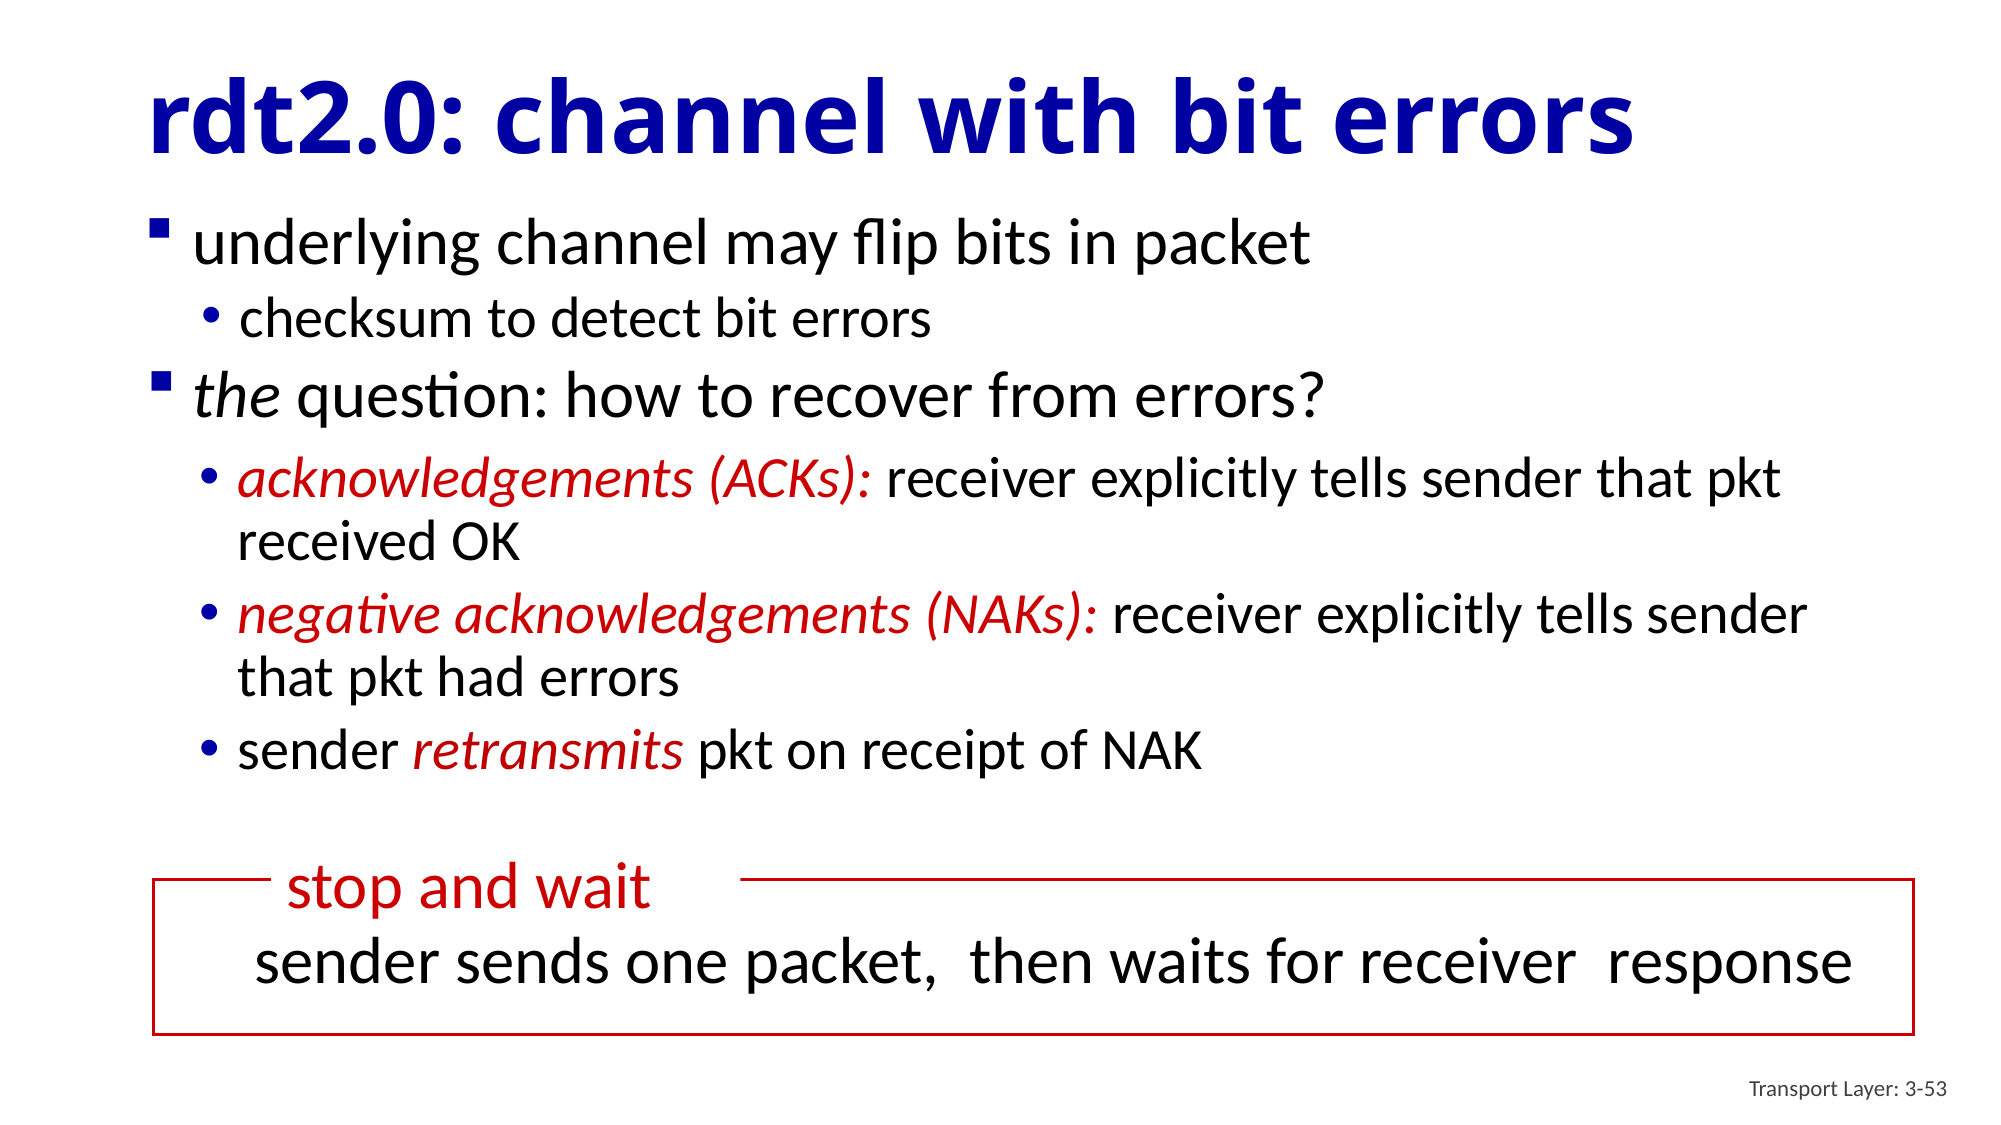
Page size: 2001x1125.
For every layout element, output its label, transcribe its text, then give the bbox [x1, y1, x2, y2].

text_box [153, 834, 1914, 1076]
slide_number Transport Layer: 3-53 [1512, 1056, 1963, 1117]
title rdt2.0: channel with bit errors [131, 47, 1952, 195]
text_box underlying channel may flip bits in packet checksum to detect bit errors the question: how to recover from errors? [110, 208, 1932, 939]
text_box acknowledgements (ACKs): receiver explicitly tells sender that pkt received OK negative acknowledgements (NAKs): receiver explicitly tells sender that pkt had errors sender retransmits pkt on receipt of NAK [108, 439, 1914, 794]
